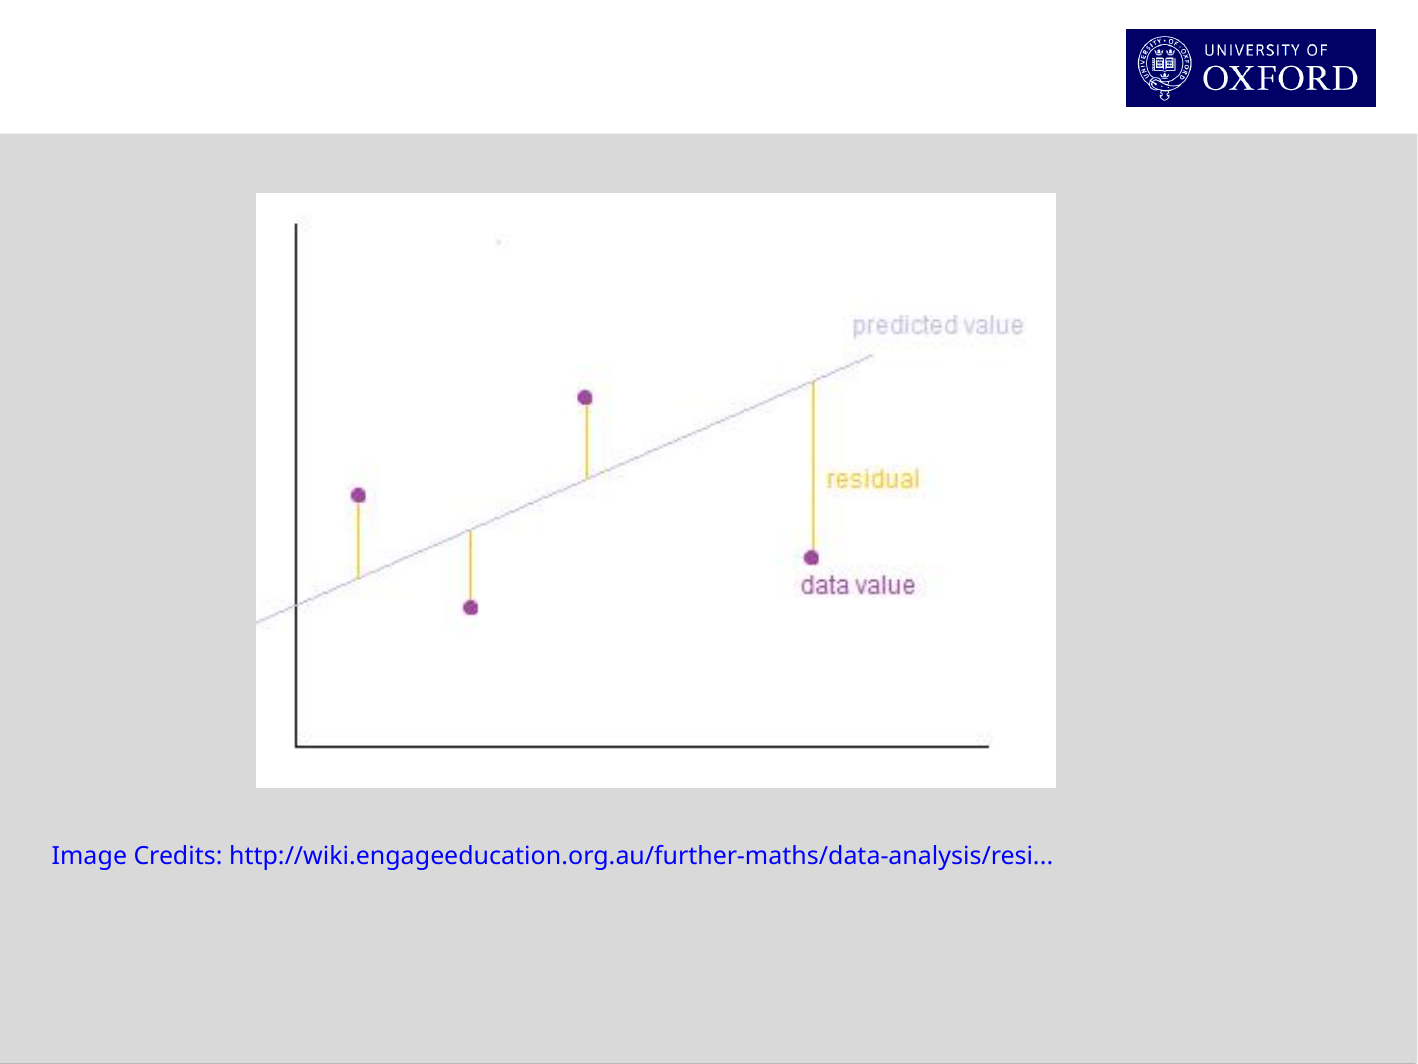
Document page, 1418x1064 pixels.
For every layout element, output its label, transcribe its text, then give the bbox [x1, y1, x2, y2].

text_box Image Credits: http://wiki.engageeducation.org.au/further-maths/data-analysis/resi... [36, 816, 1378, 877]
picture [1126, 29, 1376, 107]
picture [256, 193, 1056, 788]
